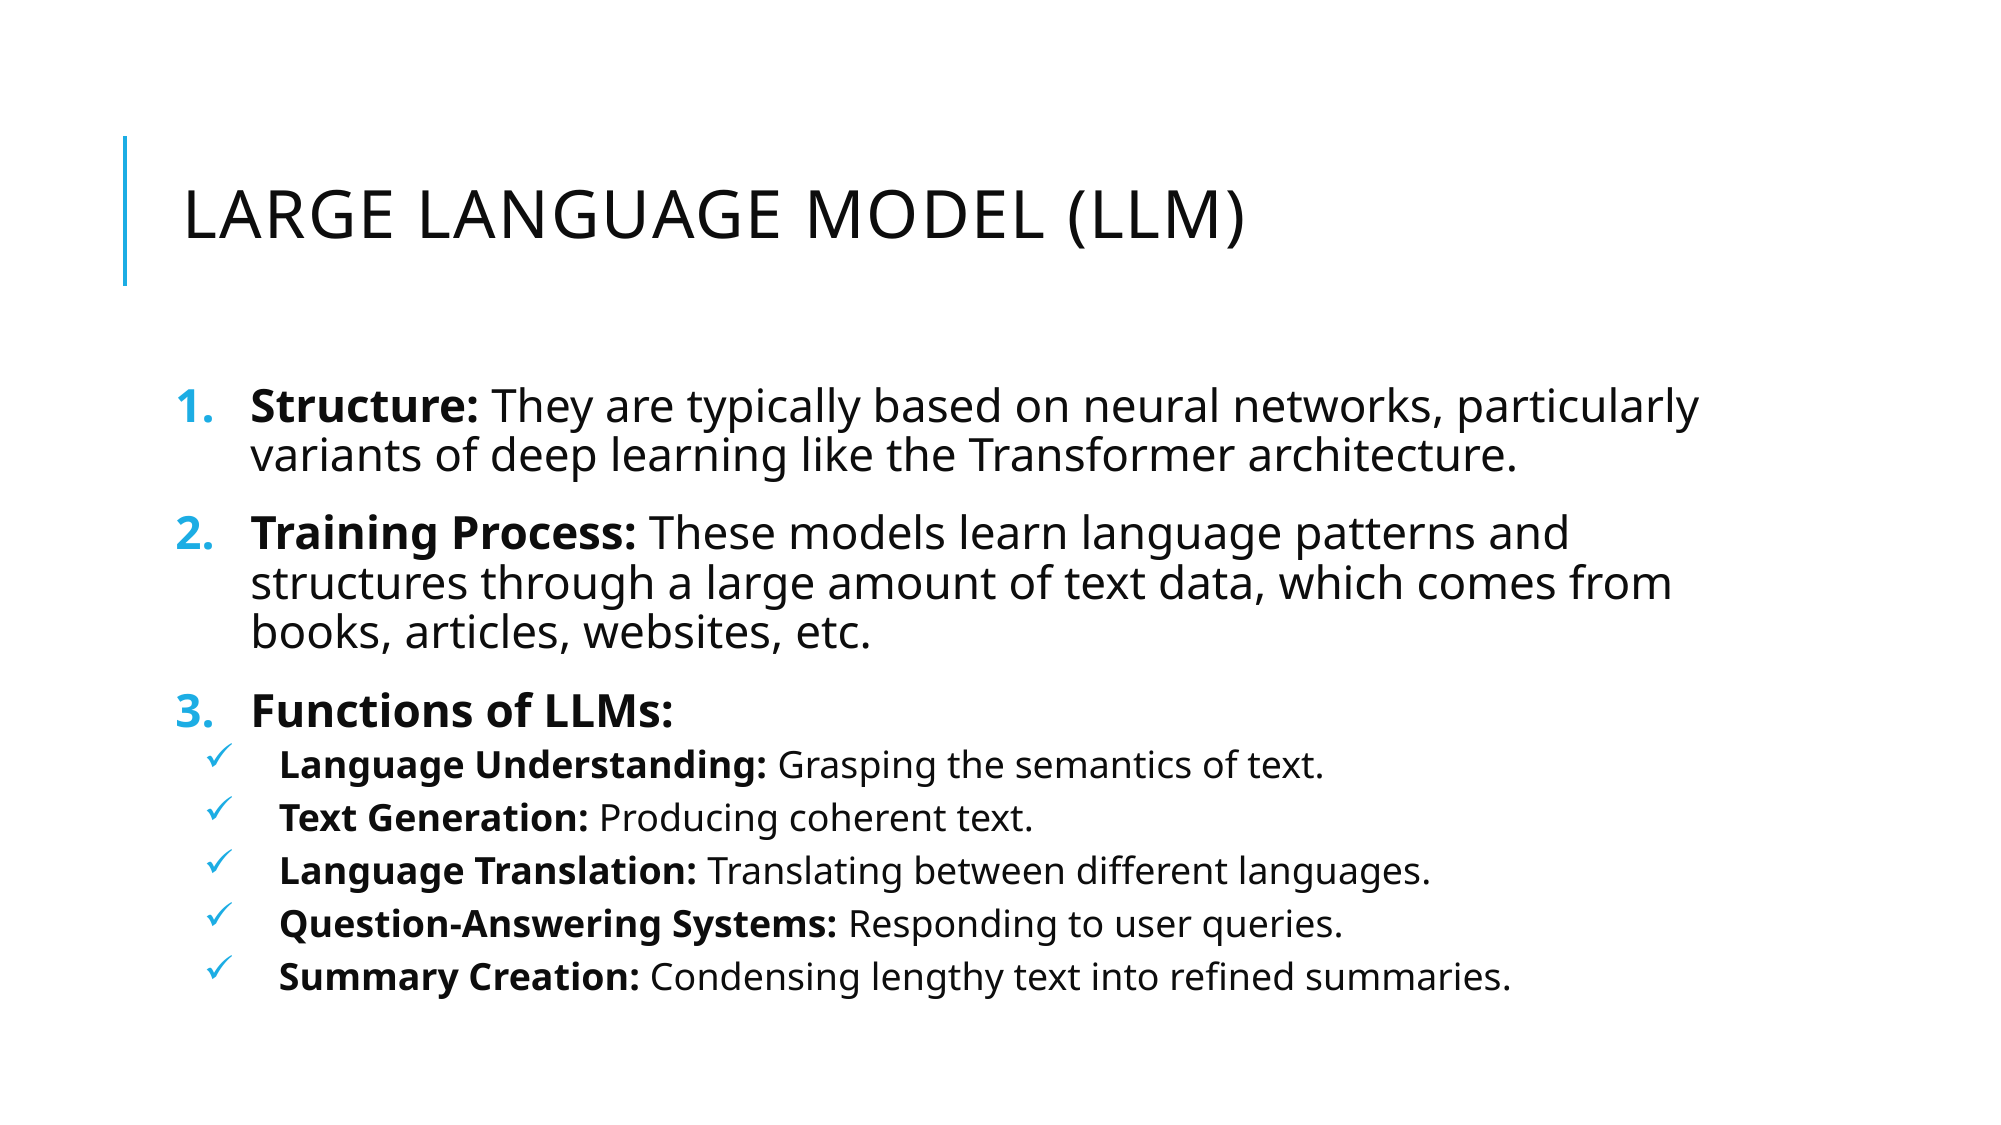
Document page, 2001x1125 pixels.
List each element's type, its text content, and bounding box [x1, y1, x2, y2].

list Structure: They are typically based on neural networks, particularly variants of deep learning like the Transformer architecture. Training Process: These models learn language patterns and structures through a large amount of text data, which comes from books, articles, websites, etc. Functions of LLMs: Language Understanding: Grasping the semantics of text. Text Generation: Producing coherent text. Language Translation: Translating between different languages. Question-Answering Systems: Responding to user queries. Summary Creation: Condensing lengthy text into refined summaries. [168, 375, 1763, 1035]
title Large Language Model (LLM) [168, 96, 1763, 342]
